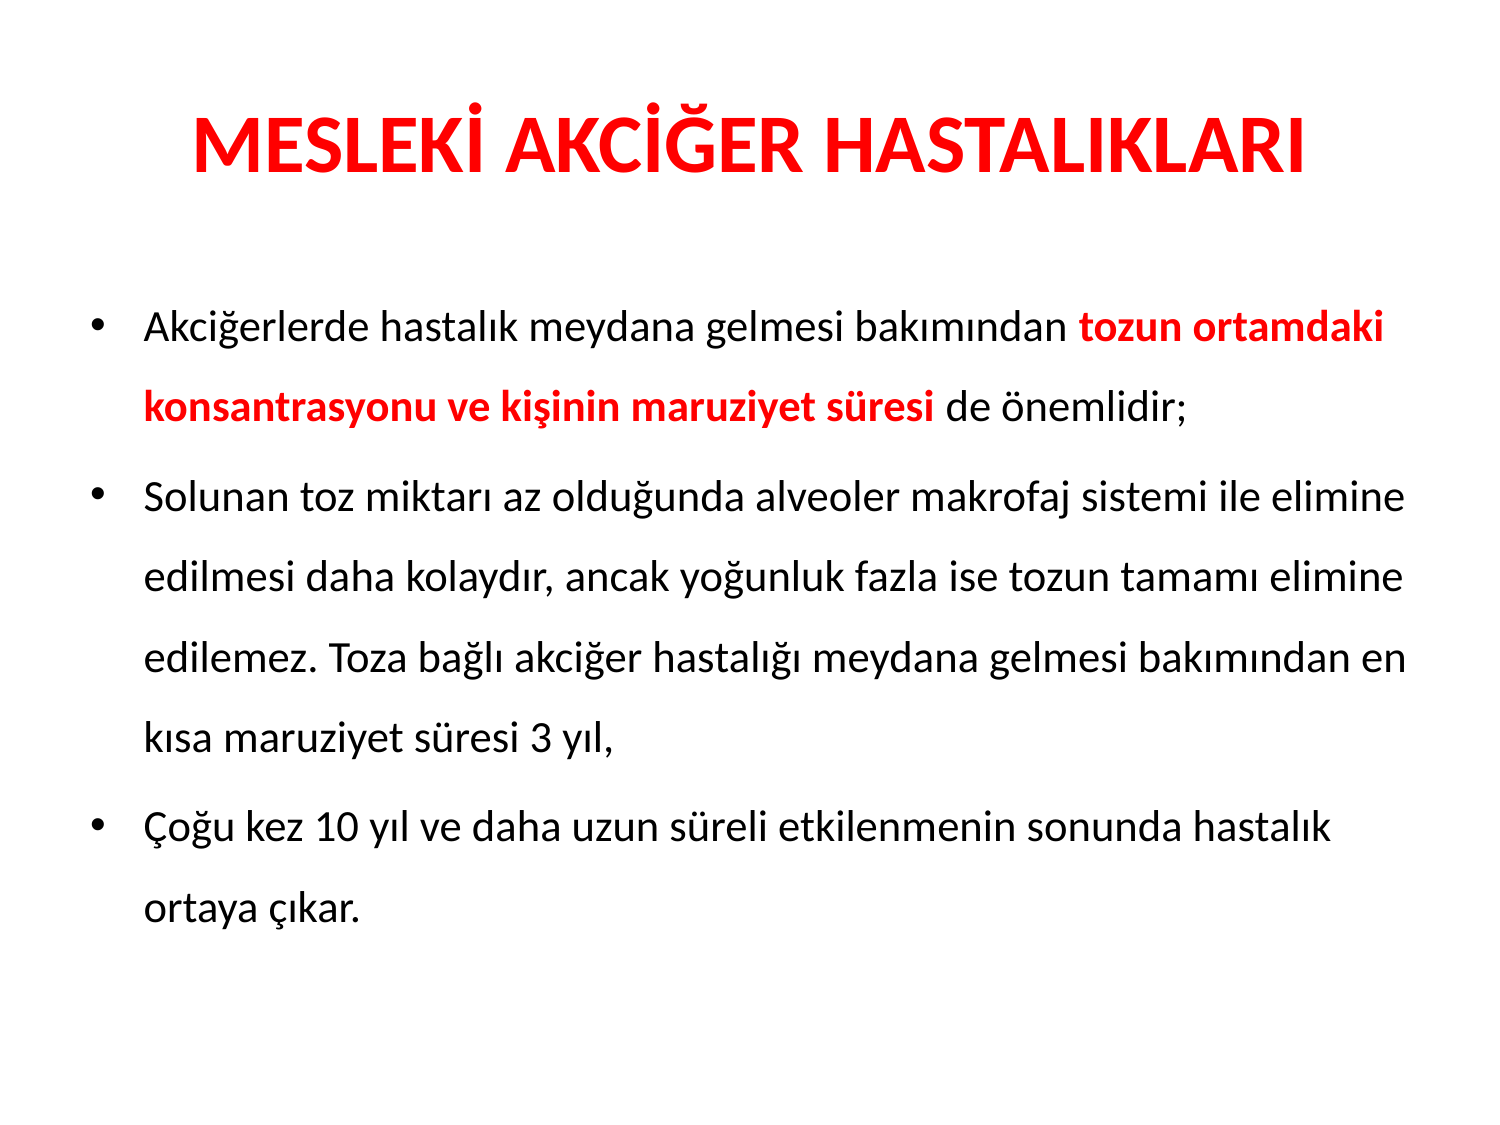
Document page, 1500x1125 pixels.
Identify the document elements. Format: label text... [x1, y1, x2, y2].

title MESLEKİ AKCİĞER HASTALIKLARI [75, 45, 1425, 233]
list Akciğerlerde hastalık meydana gelmesi bakımından tozun ortamdaki konsantrasyonu ve kişinin maruziyet süresi de önemlidir; Solunan toz miktarı az olduğunda alveoler makrofaj sistemi ile elimine edilmesi daha kolaydır, ancak yoğunluk fazla ise tozun tamamı elimine edilemez. Toza bağlı akciğer hastalığı meydana gelmesi bakımından en kısa maruziyet süresi 3 yıl, Çoğu kez 10 yıl ve daha uzun süreli etkilenmenin sonunda hastalık ortaya çıkar. [75, 262, 1425, 1005]
